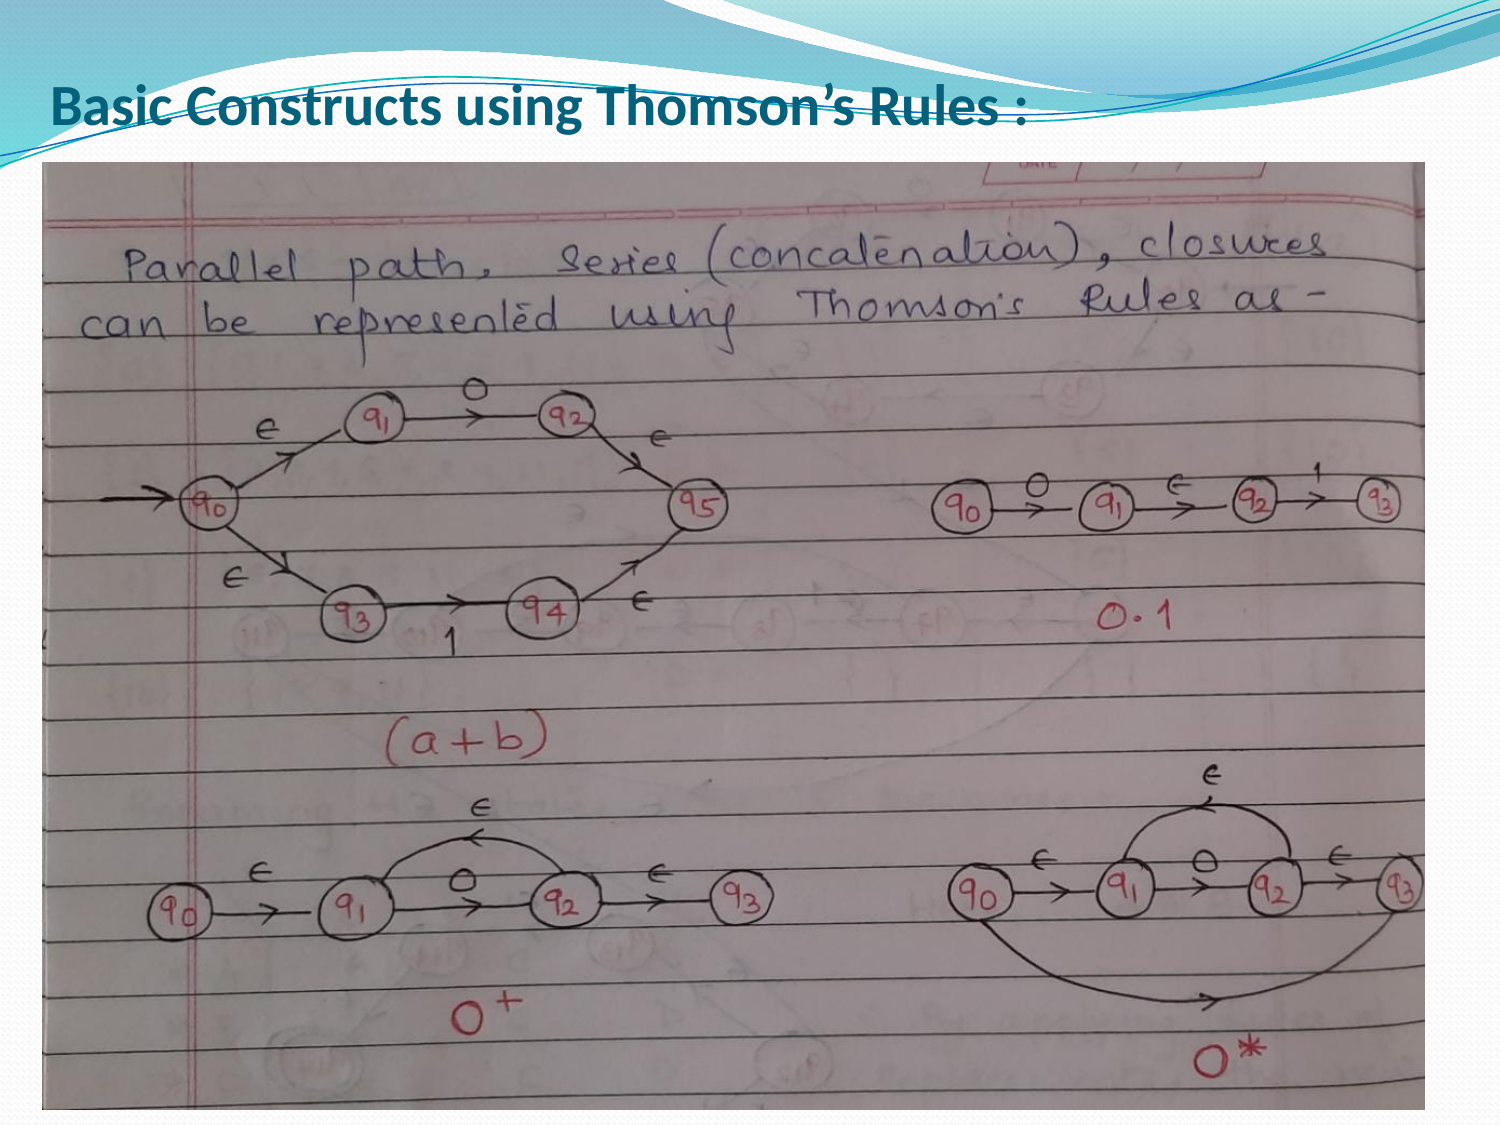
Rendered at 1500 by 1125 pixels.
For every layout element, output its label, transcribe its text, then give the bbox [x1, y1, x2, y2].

title Basic Constructs using Thomson’s Rules : [50, 0, 1400, 138]
picture [41, 162, 1426, 1111]
